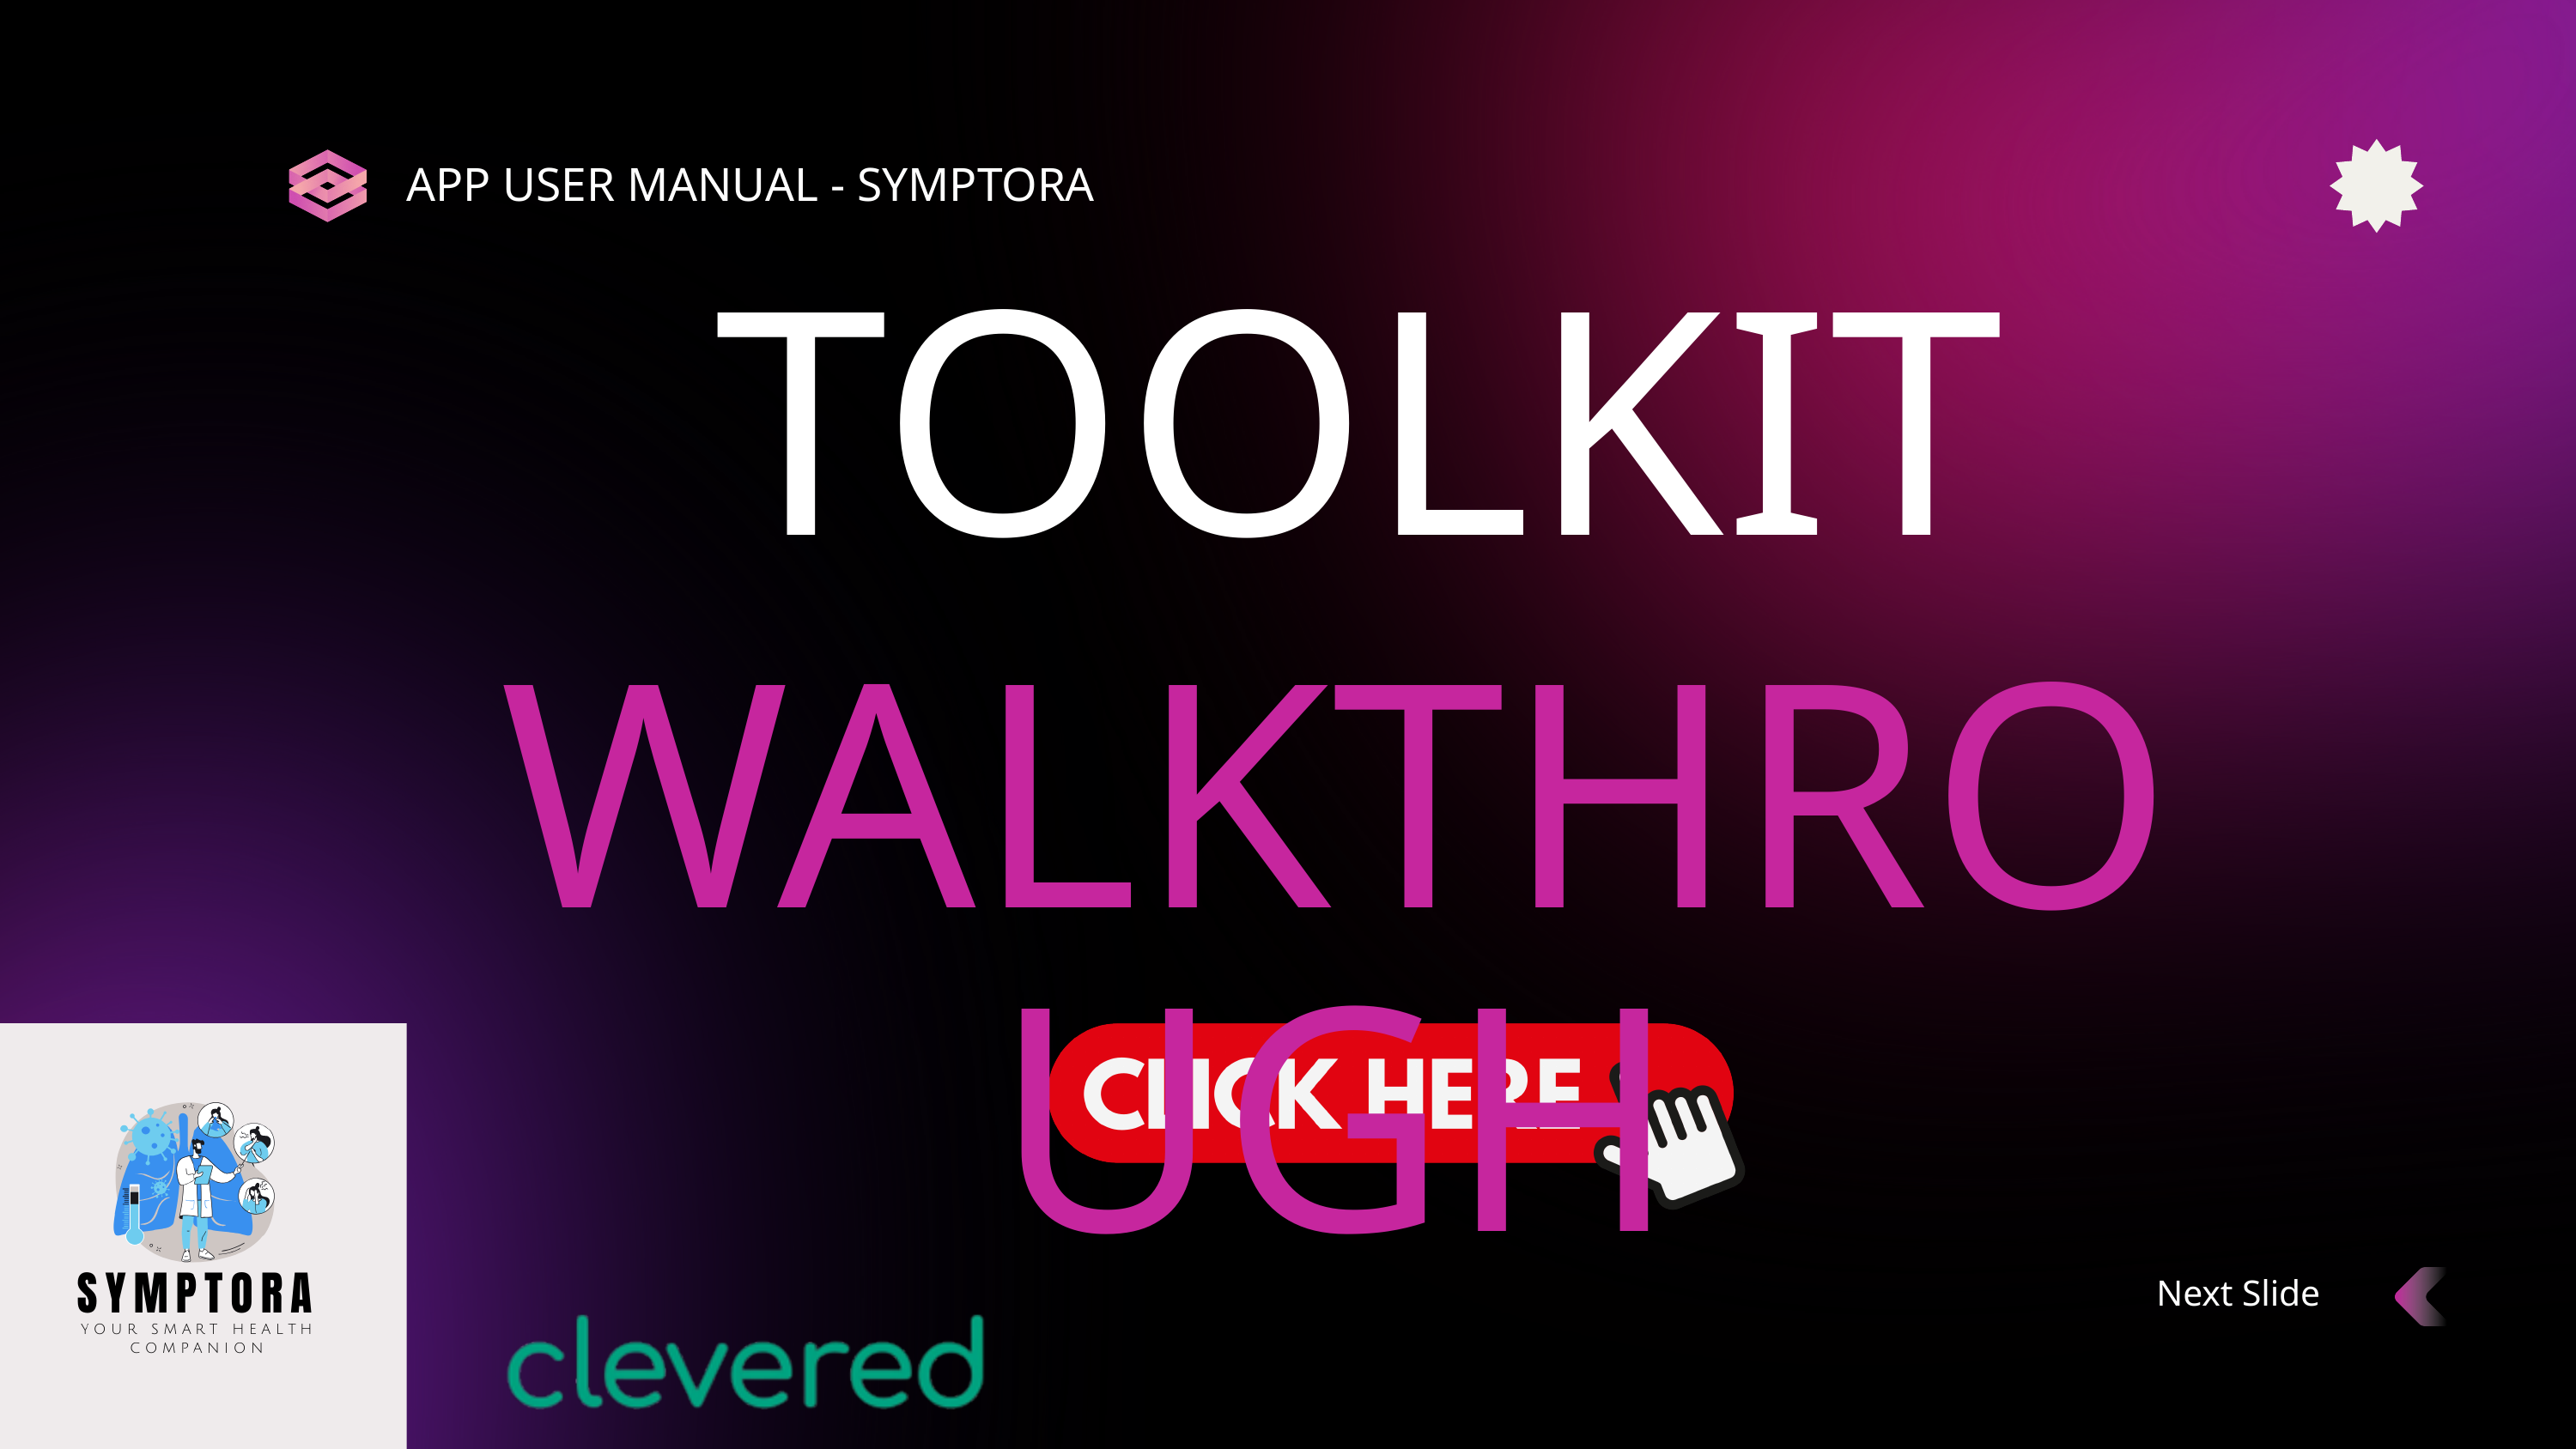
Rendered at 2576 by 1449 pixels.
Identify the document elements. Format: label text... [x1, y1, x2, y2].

text_box [1648, 1023, 1747, 1212]
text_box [406, 246, 2312, 991]
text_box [2329, 138, 2424, 233]
text_box [847, 0, 2576, 1383]
text_box [1506, 1023, 1620, 1103]
text_box [1506, 1127, 1620, 1212]
text_box Next Slide [2156, 1276, 2394, 1313]
text_box [0, 1023, 407, 1449]
text_box [2394, 1267, 2453, 1326]
text_box [0, 91, 1145, 1449]
text_box APP USER MANUAL - SYMPTORA [406, 162, 1288, 211]
text_box [1269, 1023, 1478, 1212]
text_box [1170, 1023, 1286, 1212]
text_box [498, 1294, 992, 1444]
text_box [1049, 1023, 1165, 1210]
